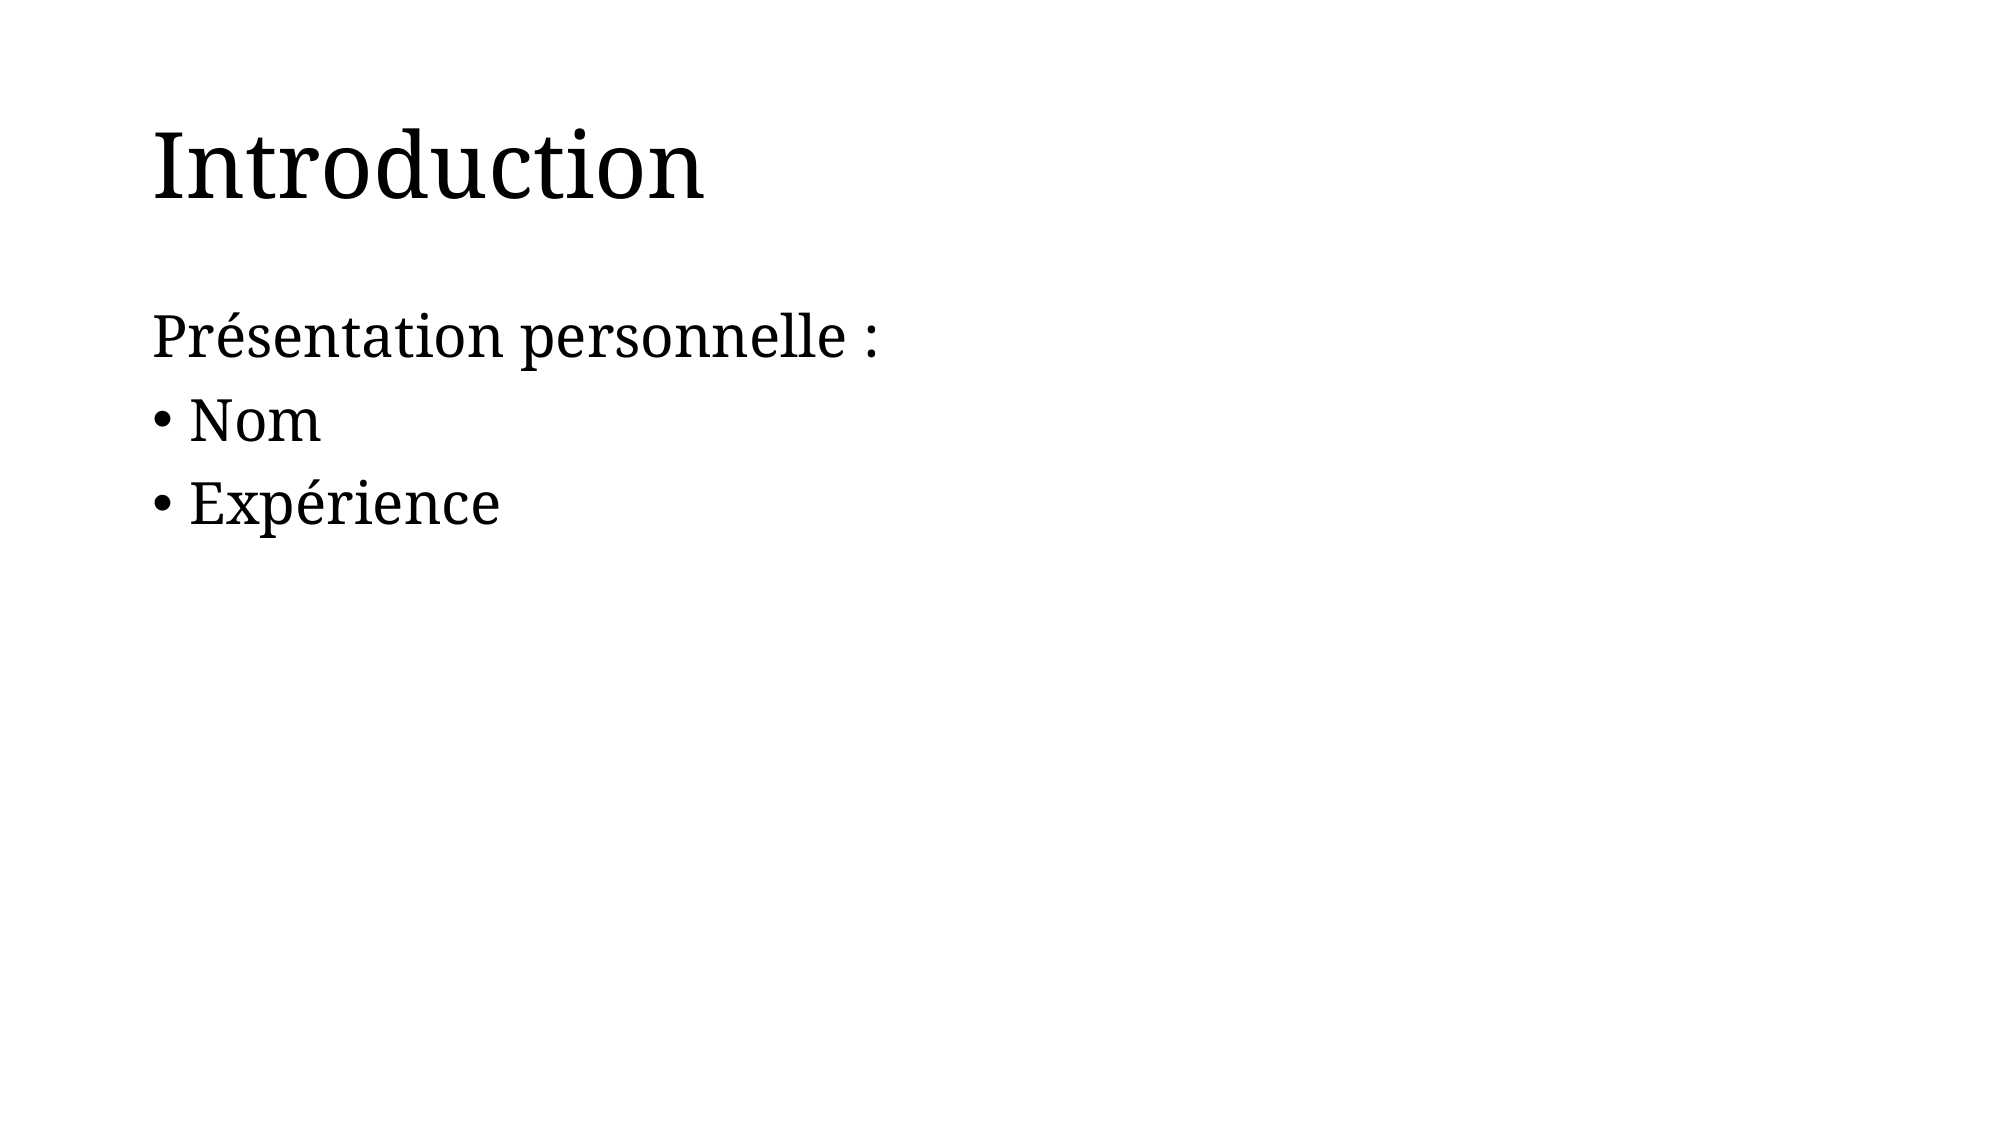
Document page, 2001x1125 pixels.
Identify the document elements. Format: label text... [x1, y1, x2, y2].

title Introduction [137, 59, 1863, 278]
list Présentation personnelle : Nom Expérience [137, 299, 1863, 1014]
